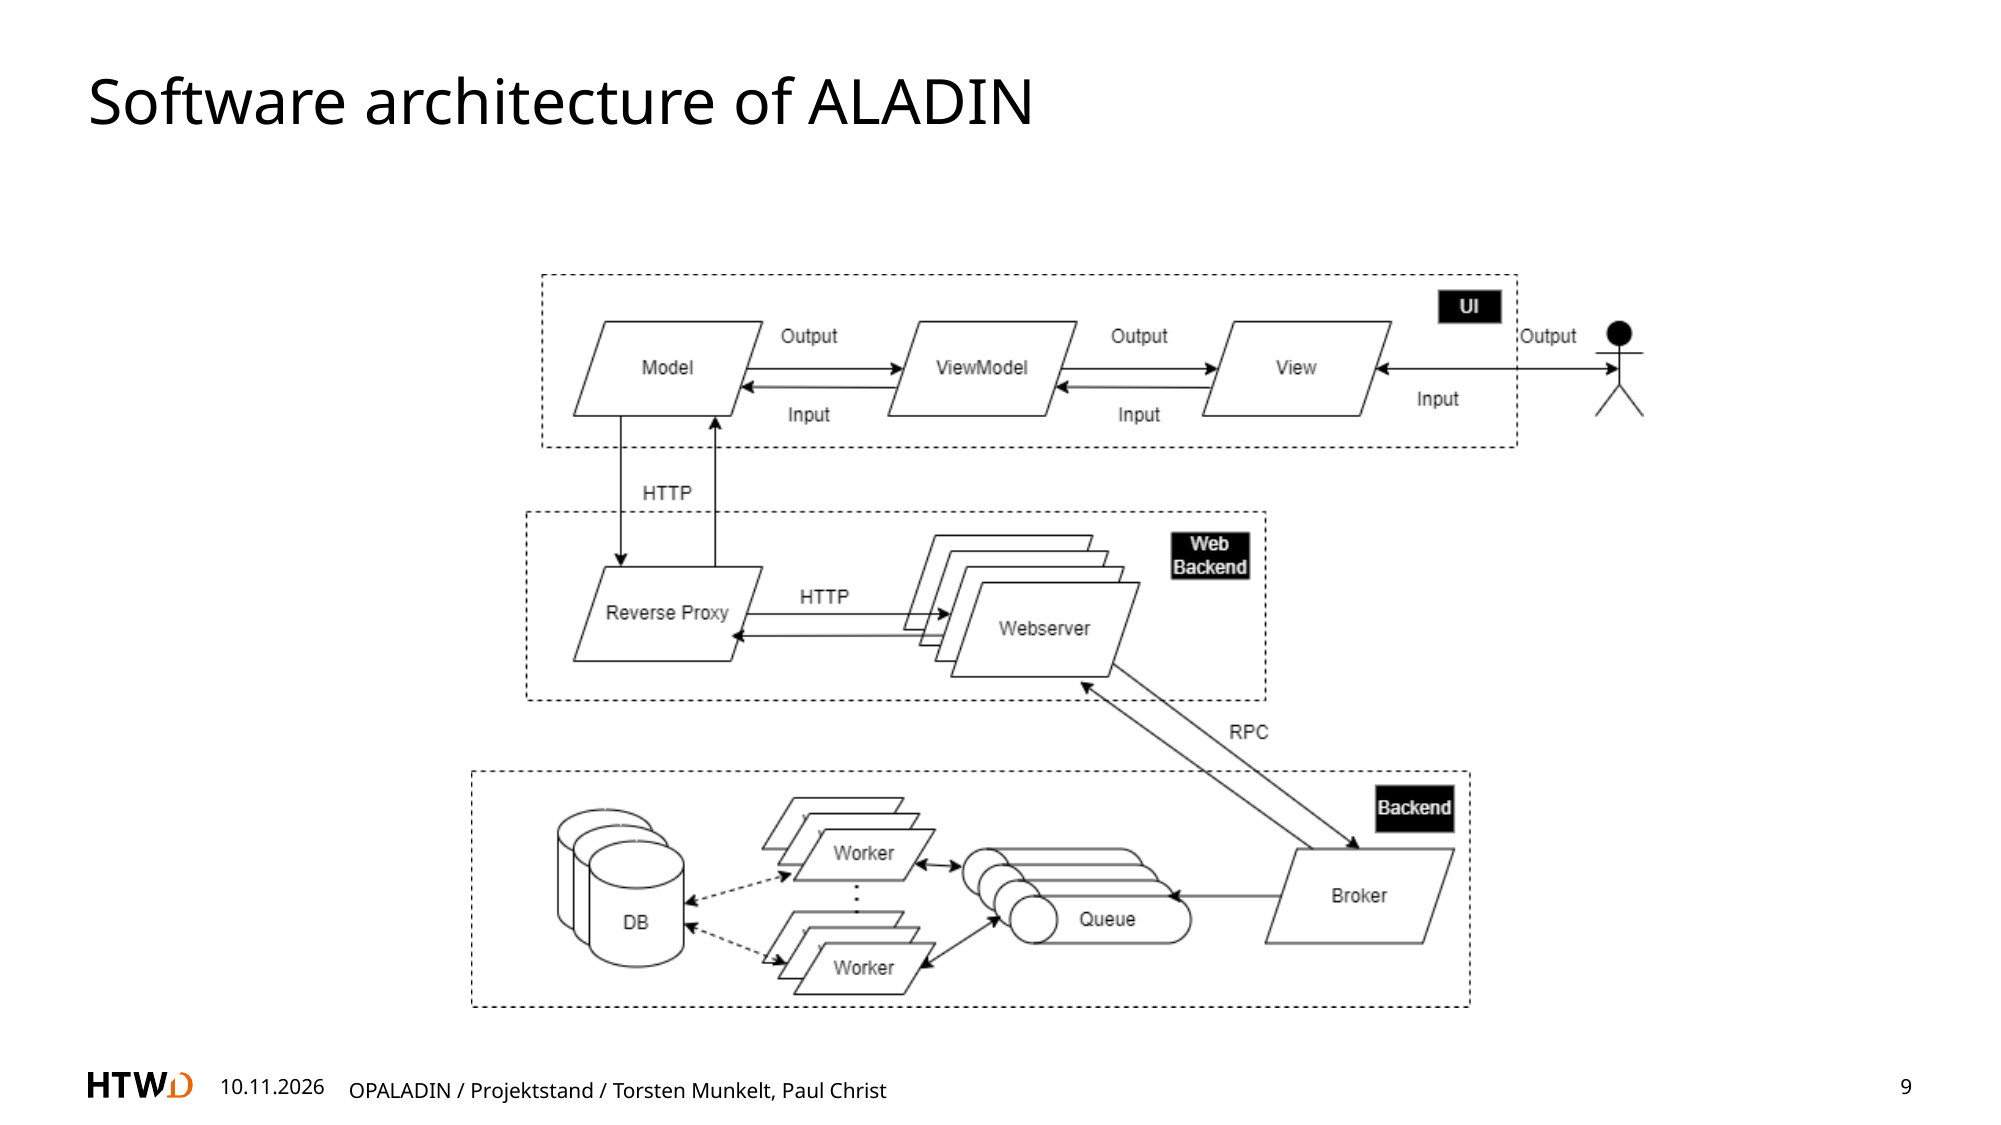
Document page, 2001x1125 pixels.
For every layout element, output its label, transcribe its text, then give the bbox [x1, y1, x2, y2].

footer OPALADIN / Projektstand / Torsten Munkelt, Paul Christ [348, 1072, 1767, 1103]
title Software architecture of ALADIN [88, 61, 1912, 210]
slide_number 9 [1823, 1072, 1913, 1103]
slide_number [210, 1072, 335, 1103]
picture [471, 274, 1644, 1008]
